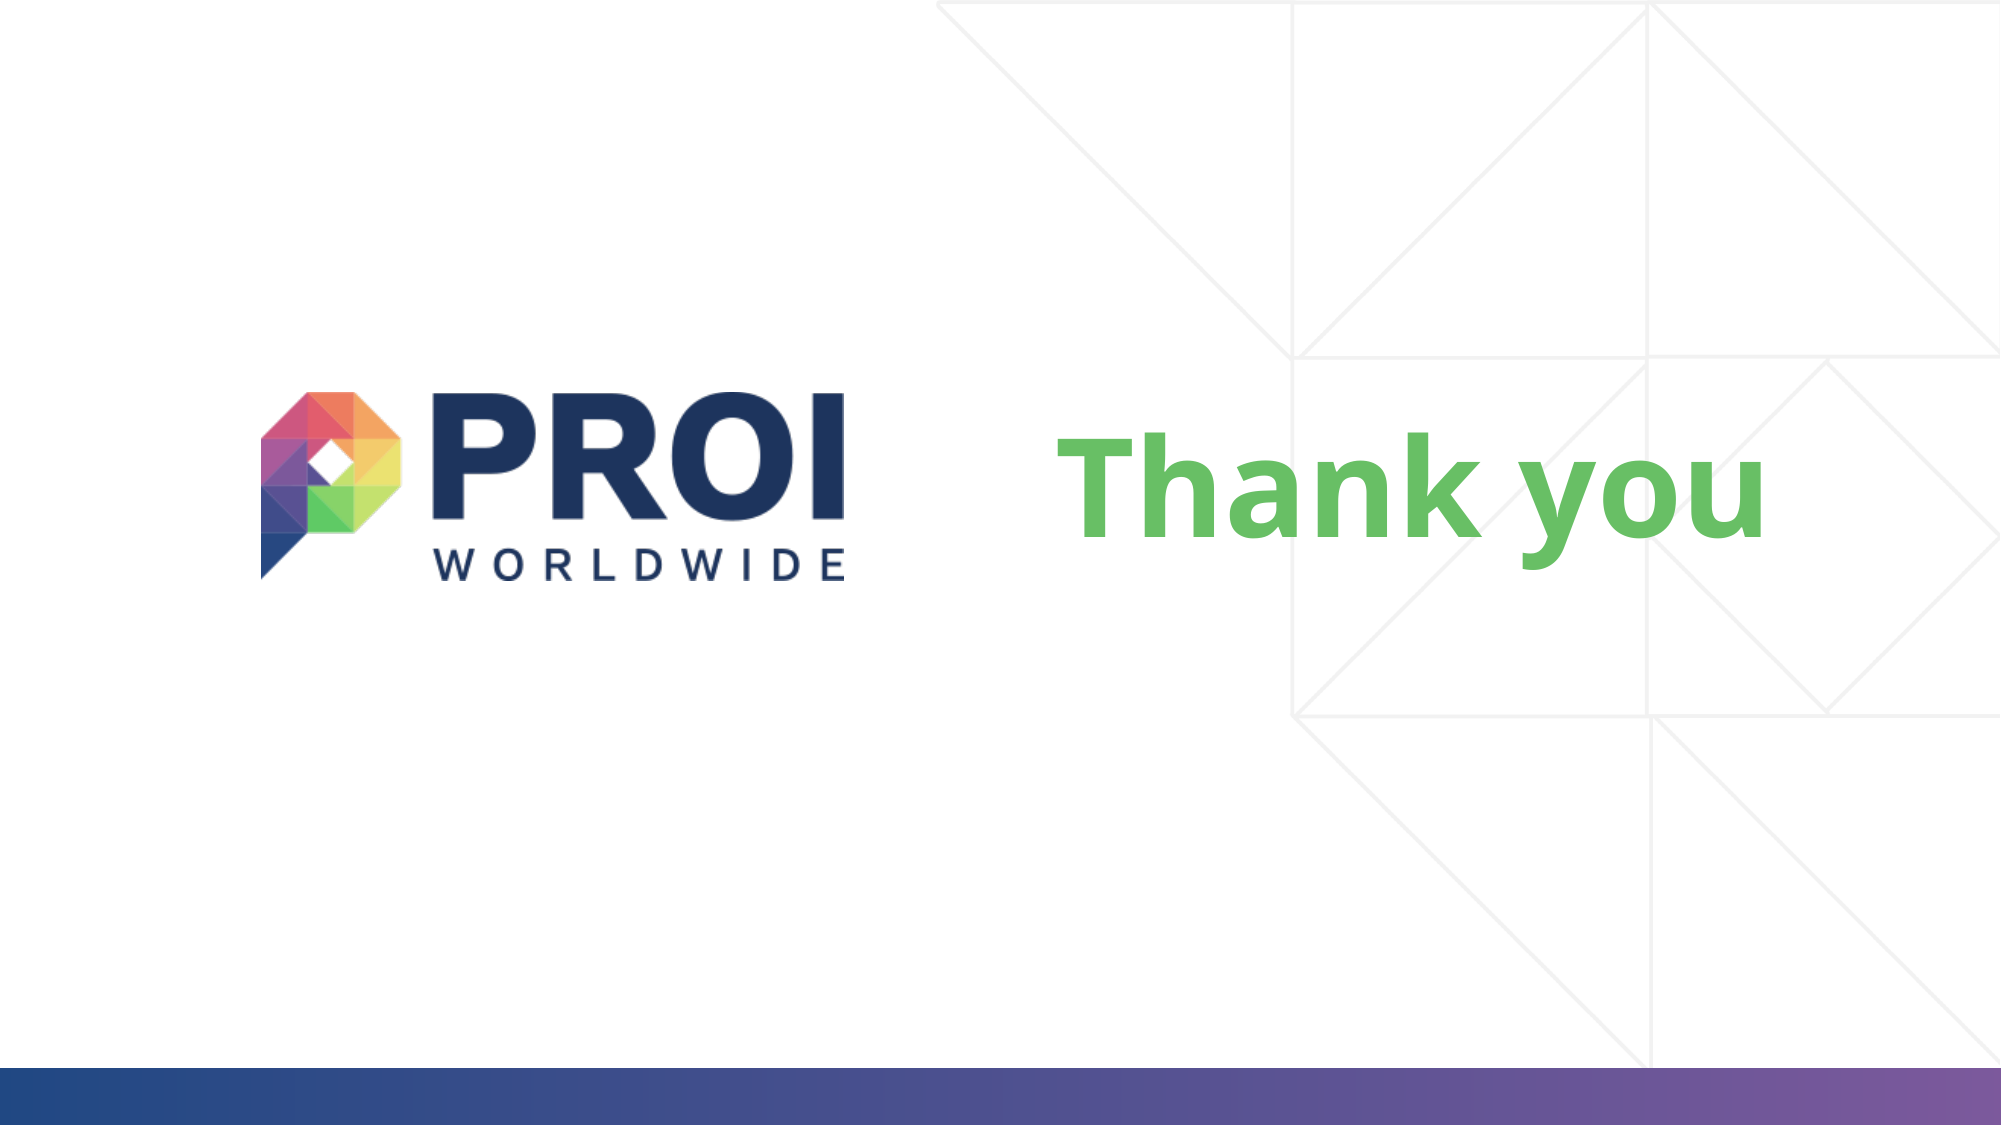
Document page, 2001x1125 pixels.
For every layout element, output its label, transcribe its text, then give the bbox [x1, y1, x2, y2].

text_box Thank you [1040, 392, 1111, 573]
picture [261, 392, 844, 581]
text_box [0, 1067, 1111, 1125]
picture [937, 0, 2000, 1125]
